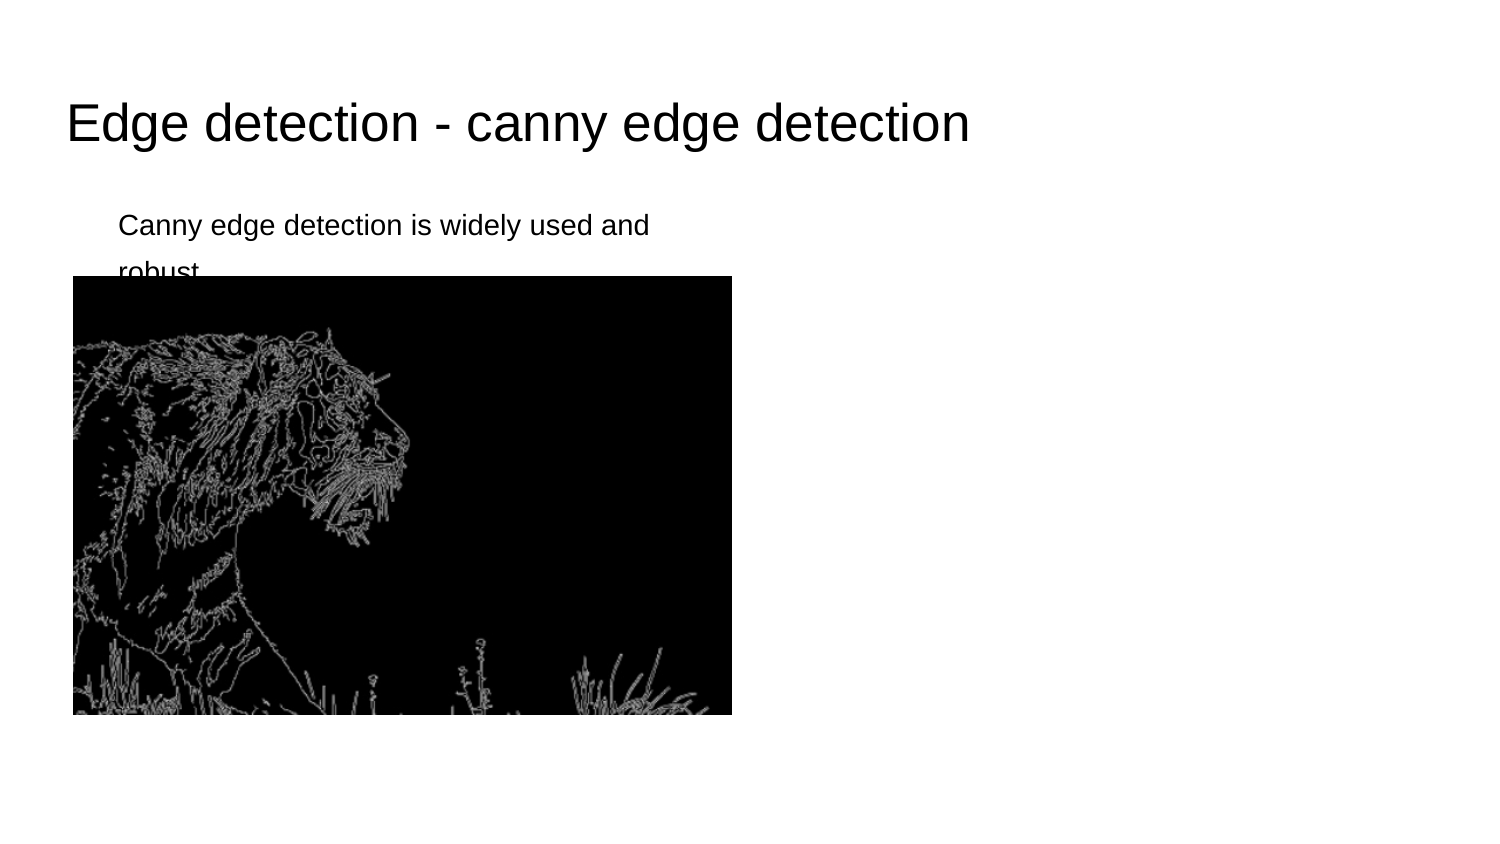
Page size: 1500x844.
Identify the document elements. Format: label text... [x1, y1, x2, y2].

title Edge detection - canny edge detection [51, 72, 1449, 167]
text_box Canny edge detection is widely used and robust. [103, 178, 762, 351]
picture [73, 276, 732, 715]
